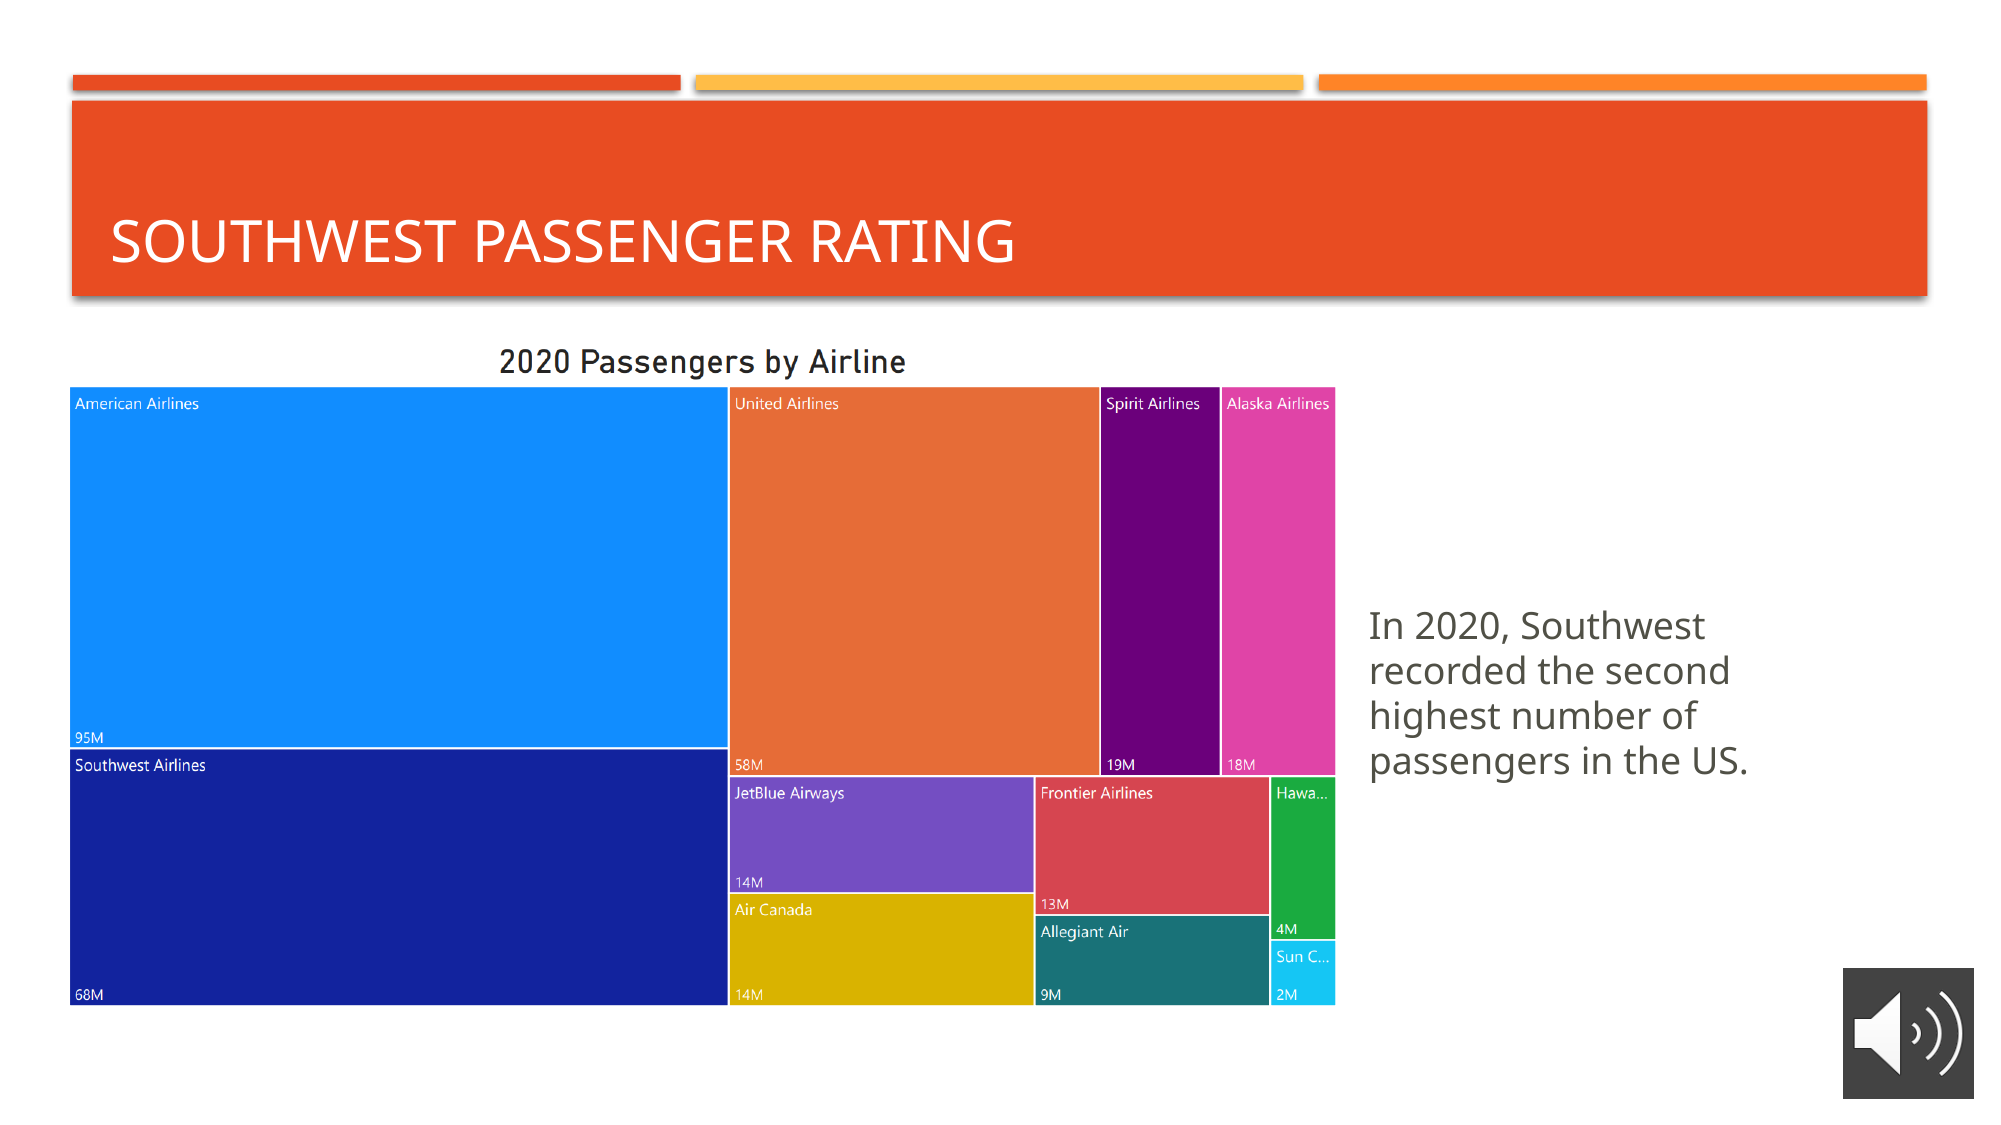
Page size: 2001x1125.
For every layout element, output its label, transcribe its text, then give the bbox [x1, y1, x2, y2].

picture [0, 342, 1342, 1025]
title Southwest passenger rating [95, 115, 1905, 282]
list In 2020, Southwest recorded the second highest number of passengers in the US. [1353, 417, 1829, 967]
picture [1841, 966, 1976, 1101]
